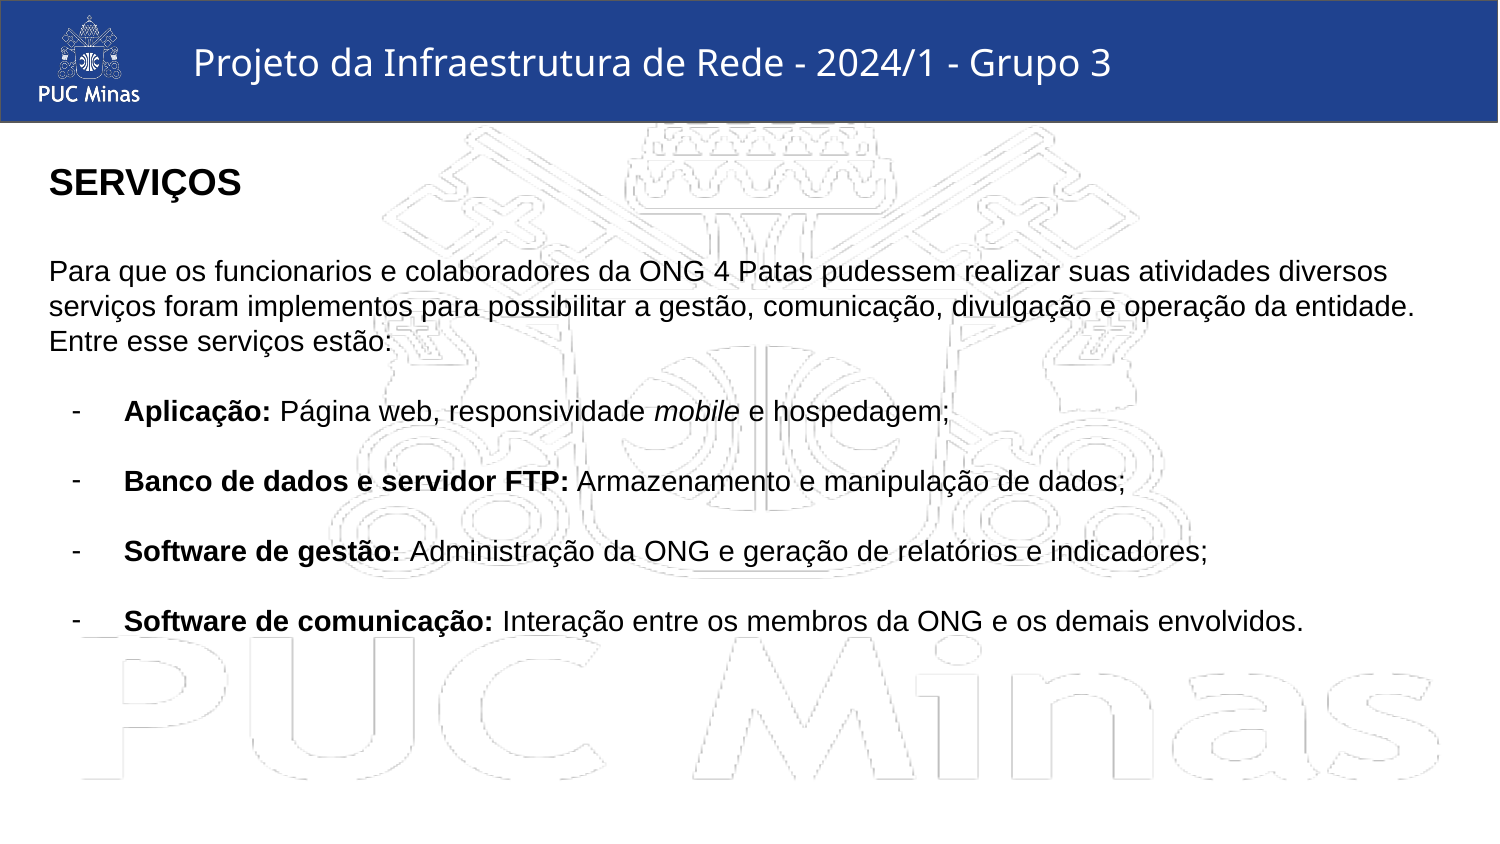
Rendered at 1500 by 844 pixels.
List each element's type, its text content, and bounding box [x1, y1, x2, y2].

text_box [0, 0, 177, 123]
picture [33, 13, 144, 109]
text_box [1260, 0, 1498, 122]
picture [0, 123, 1500, 844]
text_box SERVIÇOS [33, 122, 1500, 238]
text_box Para que os funcionarios e colaboradores da ONG 4 Patas pudessem realizar suas atividades diversos serviços foram implementos para possibilitar a gestão, comunicação, divulgação e operação da entidade. Entre esse serviços estão: Aplicação: Página web, responsividade mobile e hospedagem; Banco de dados e servidor FTP: Armazenamento e manipulação de dados; Software de gestão: Administração da ONG e geração de relatórios e indicadores; Software de comunicação: Interação entre os membros da ONG e os demais envolvidos. [33, 237, 1494, 809]
text_box Projeto da Infraestrutura de Rede - 2024/1 - Grupo 3 [177, 0, 1260, 122]
